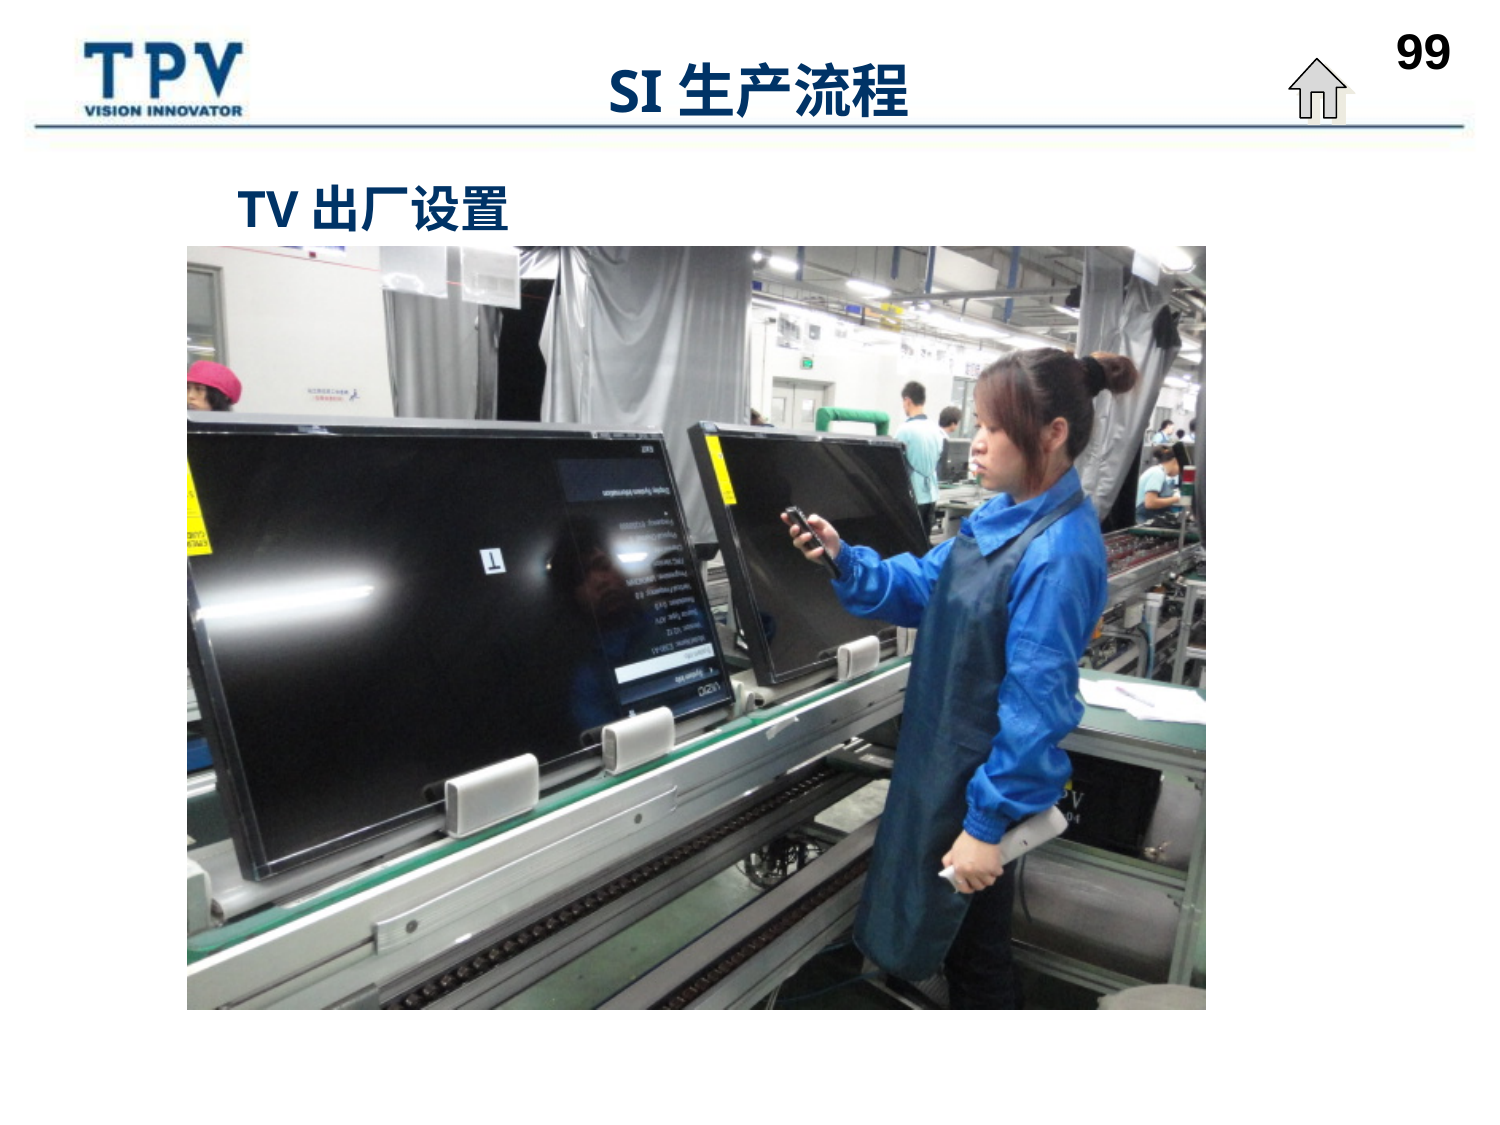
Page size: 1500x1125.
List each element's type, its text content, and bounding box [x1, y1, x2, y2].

text_box TV出厂设置 [222, 170, 622, 244]
picture [0, 1, 1500, 1124]
text_box SI生产流程 [586, 46, 933, 132]
text_box [1288, 58, 1347, 118]
